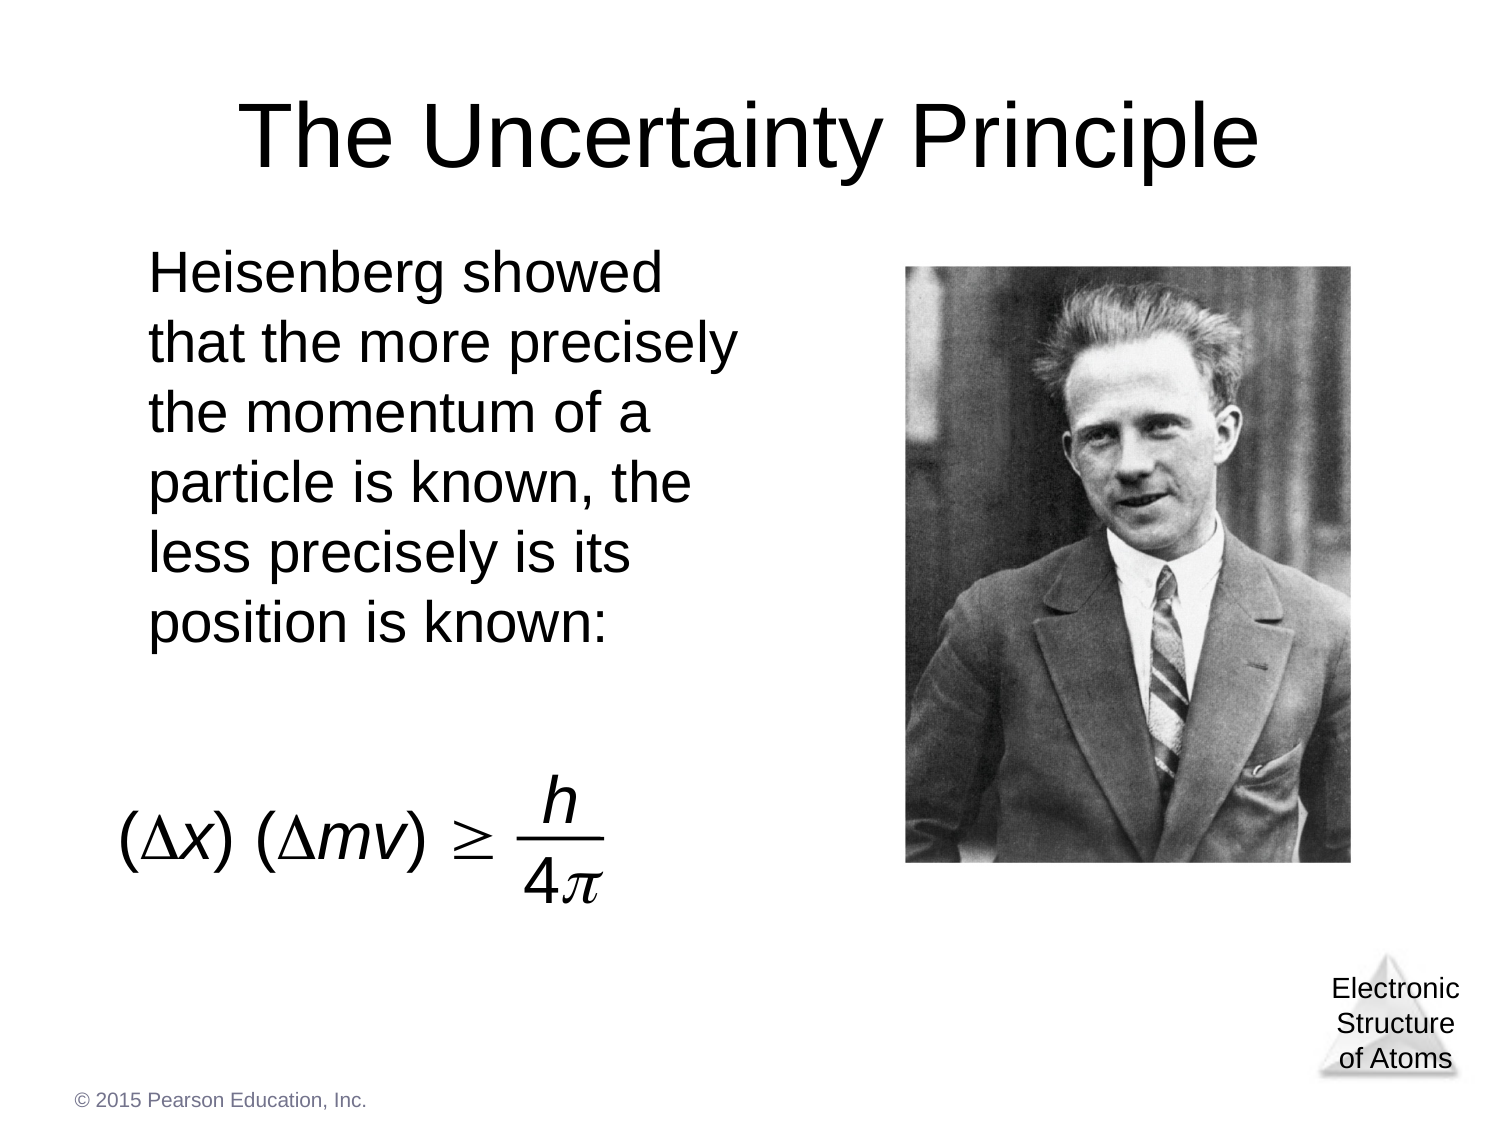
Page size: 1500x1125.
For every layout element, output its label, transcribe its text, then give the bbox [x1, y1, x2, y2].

title The Uncertainty Principle [0, 37, 1500, 225]
list Heisenberg showed that the more precisely the momentum of a particle is known, the less precisely is its position is known: [76, 226, 763, 752]
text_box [110, 749, 613, 926]
picture [1275, 899, 1500, 1125]
picture [899, 261, 1356, 869]
